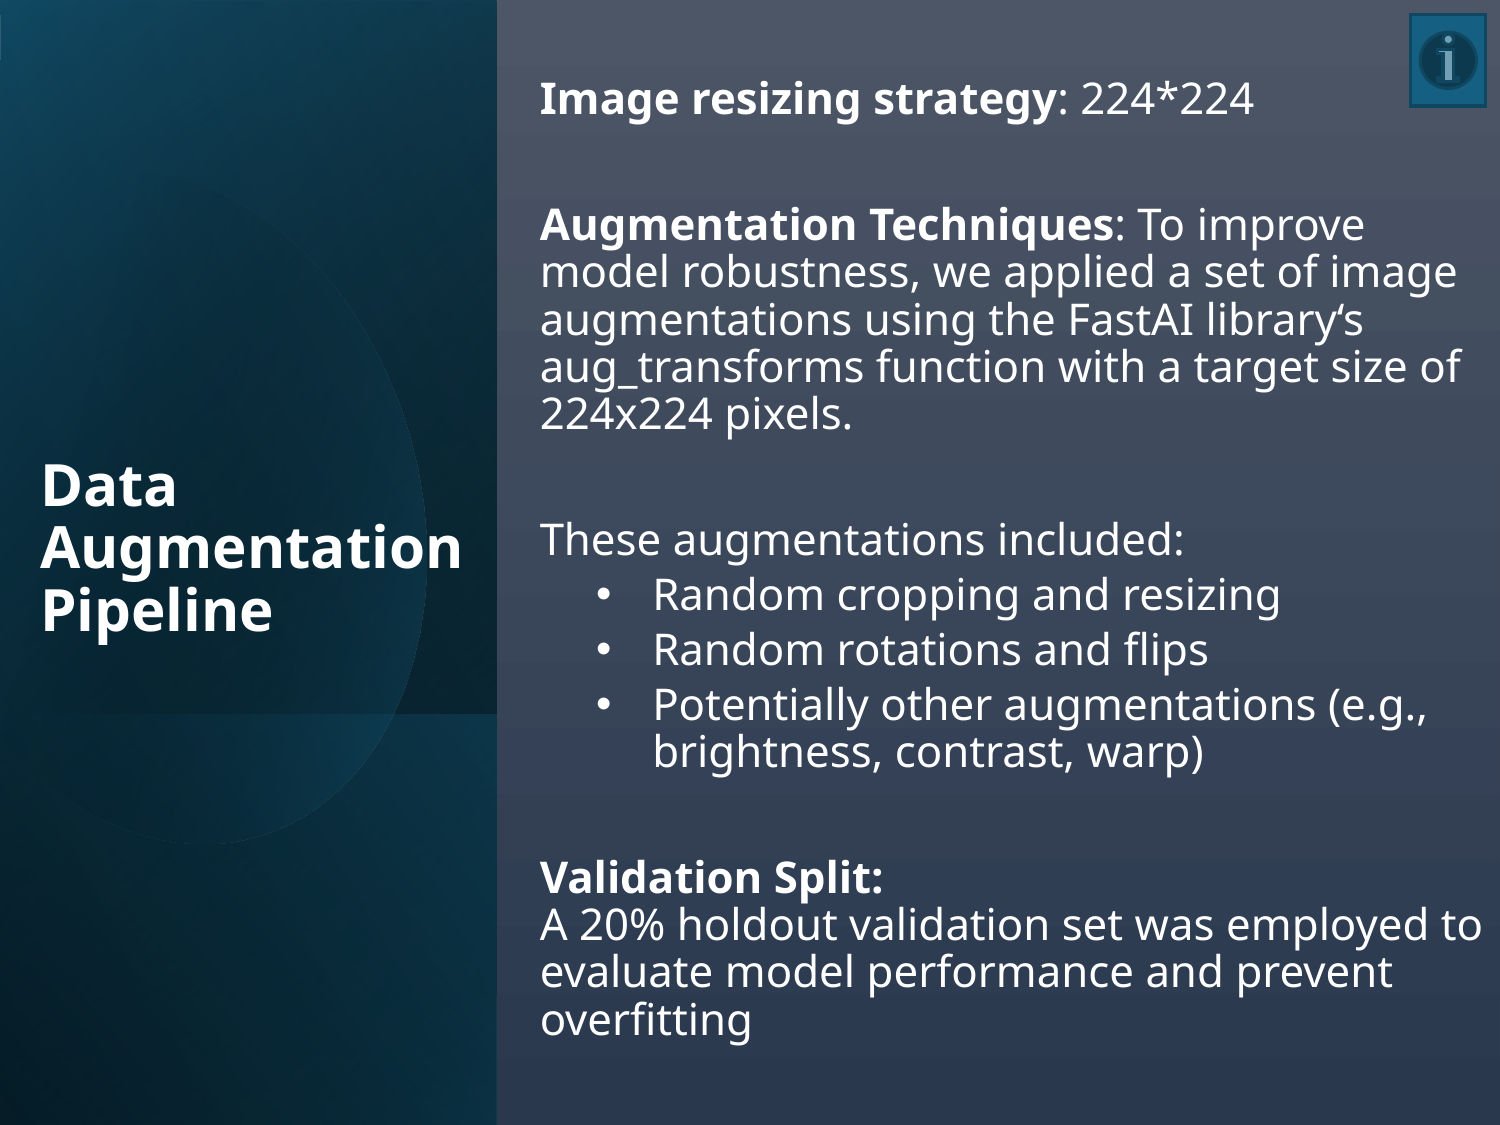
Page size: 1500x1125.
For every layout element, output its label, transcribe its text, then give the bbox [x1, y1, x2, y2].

text_box [0, 0, 498, 1125]
title Data Augmentation Pipeline [25, 96, 496, 652]
text_box [1409, 13, 1487, 108]
list Image resizing strategy: 224*224 Augmentation Techniques: To improve model robustness, we applied a set of image augmentations using the FastAI library‘s aug_transforms function with a target size of 224x224 pixels. These augmentations included: Random cropping and resizing Random rotations and flips Potentially other augmentations (e.g., brightness, contrast, warp) Validation Split: A 20% holdout validation set was employed to evaluate model performance and prevent overfitting [496, 0, 1500, 1124]
